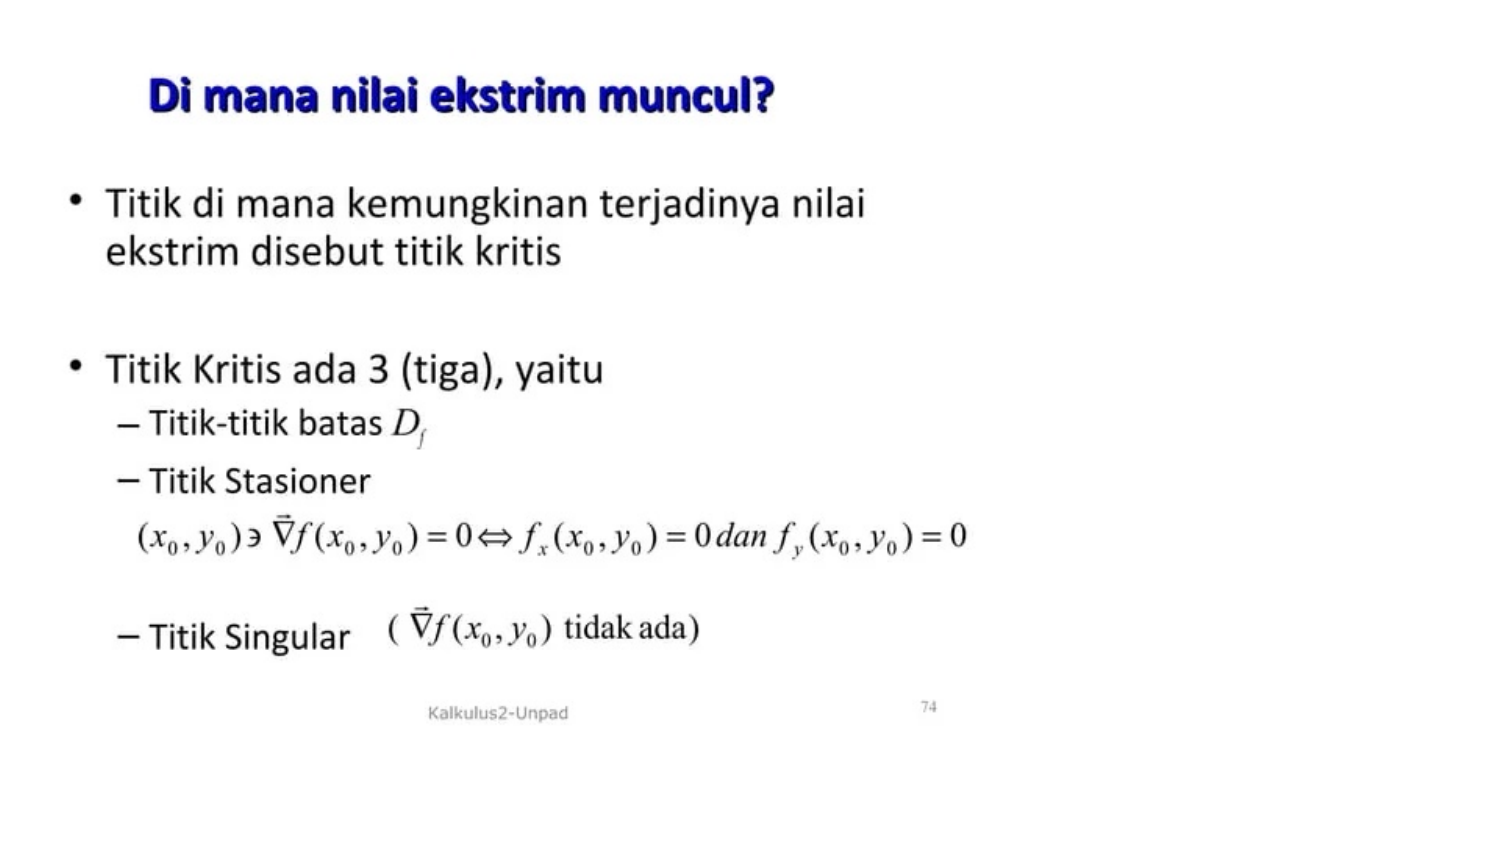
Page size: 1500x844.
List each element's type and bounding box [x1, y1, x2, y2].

picture [0, 0, 997, 748]
